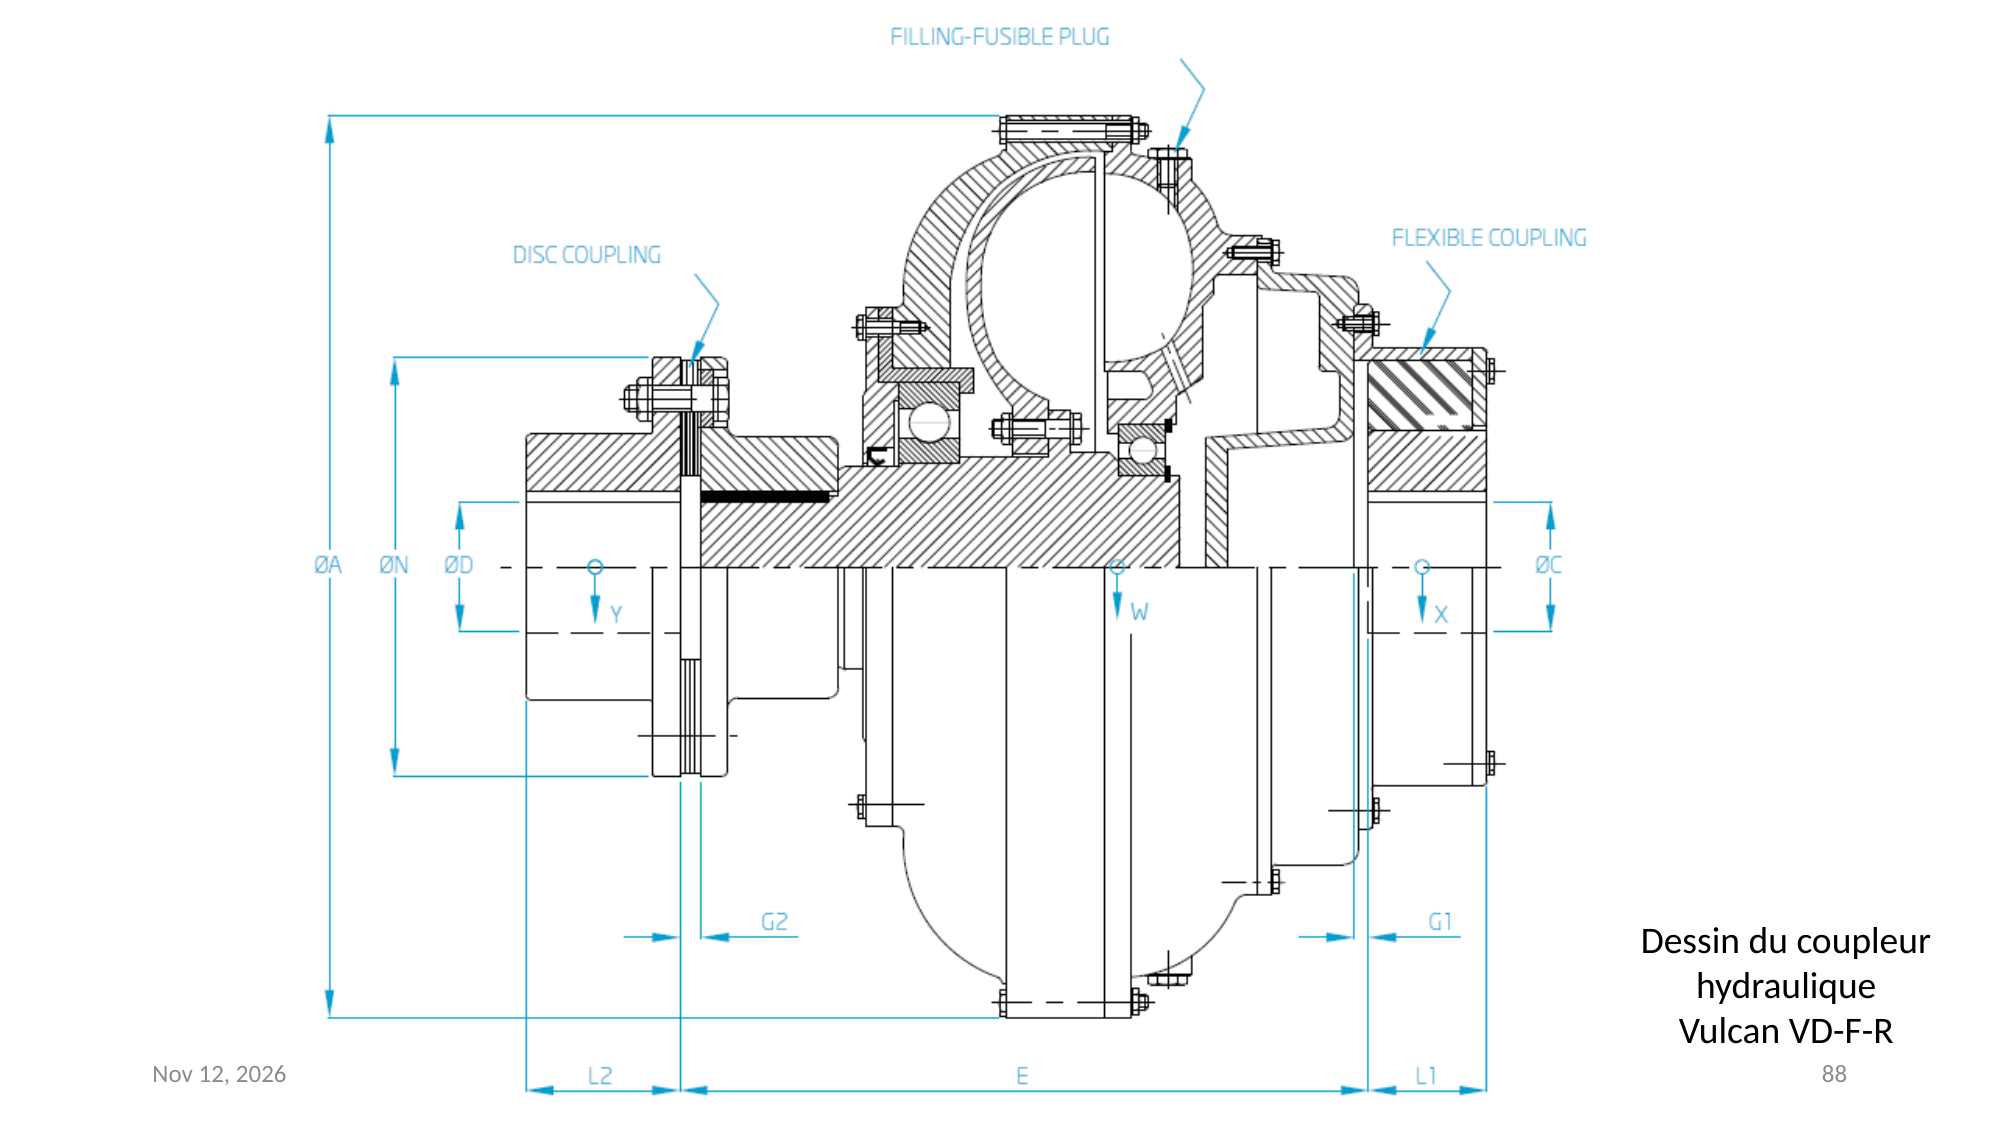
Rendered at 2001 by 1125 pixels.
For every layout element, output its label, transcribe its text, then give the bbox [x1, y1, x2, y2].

text_box Dessin du coupleur hydraulique Vulcan VD-F-R [1623, 908, 1949, 1059]
slide_number Nov-18 [137, 1042, 306, 1103]
picture [306, 3, 1590, 1125]
slide_number 88 [1590, 1042, 1863, 1103]
